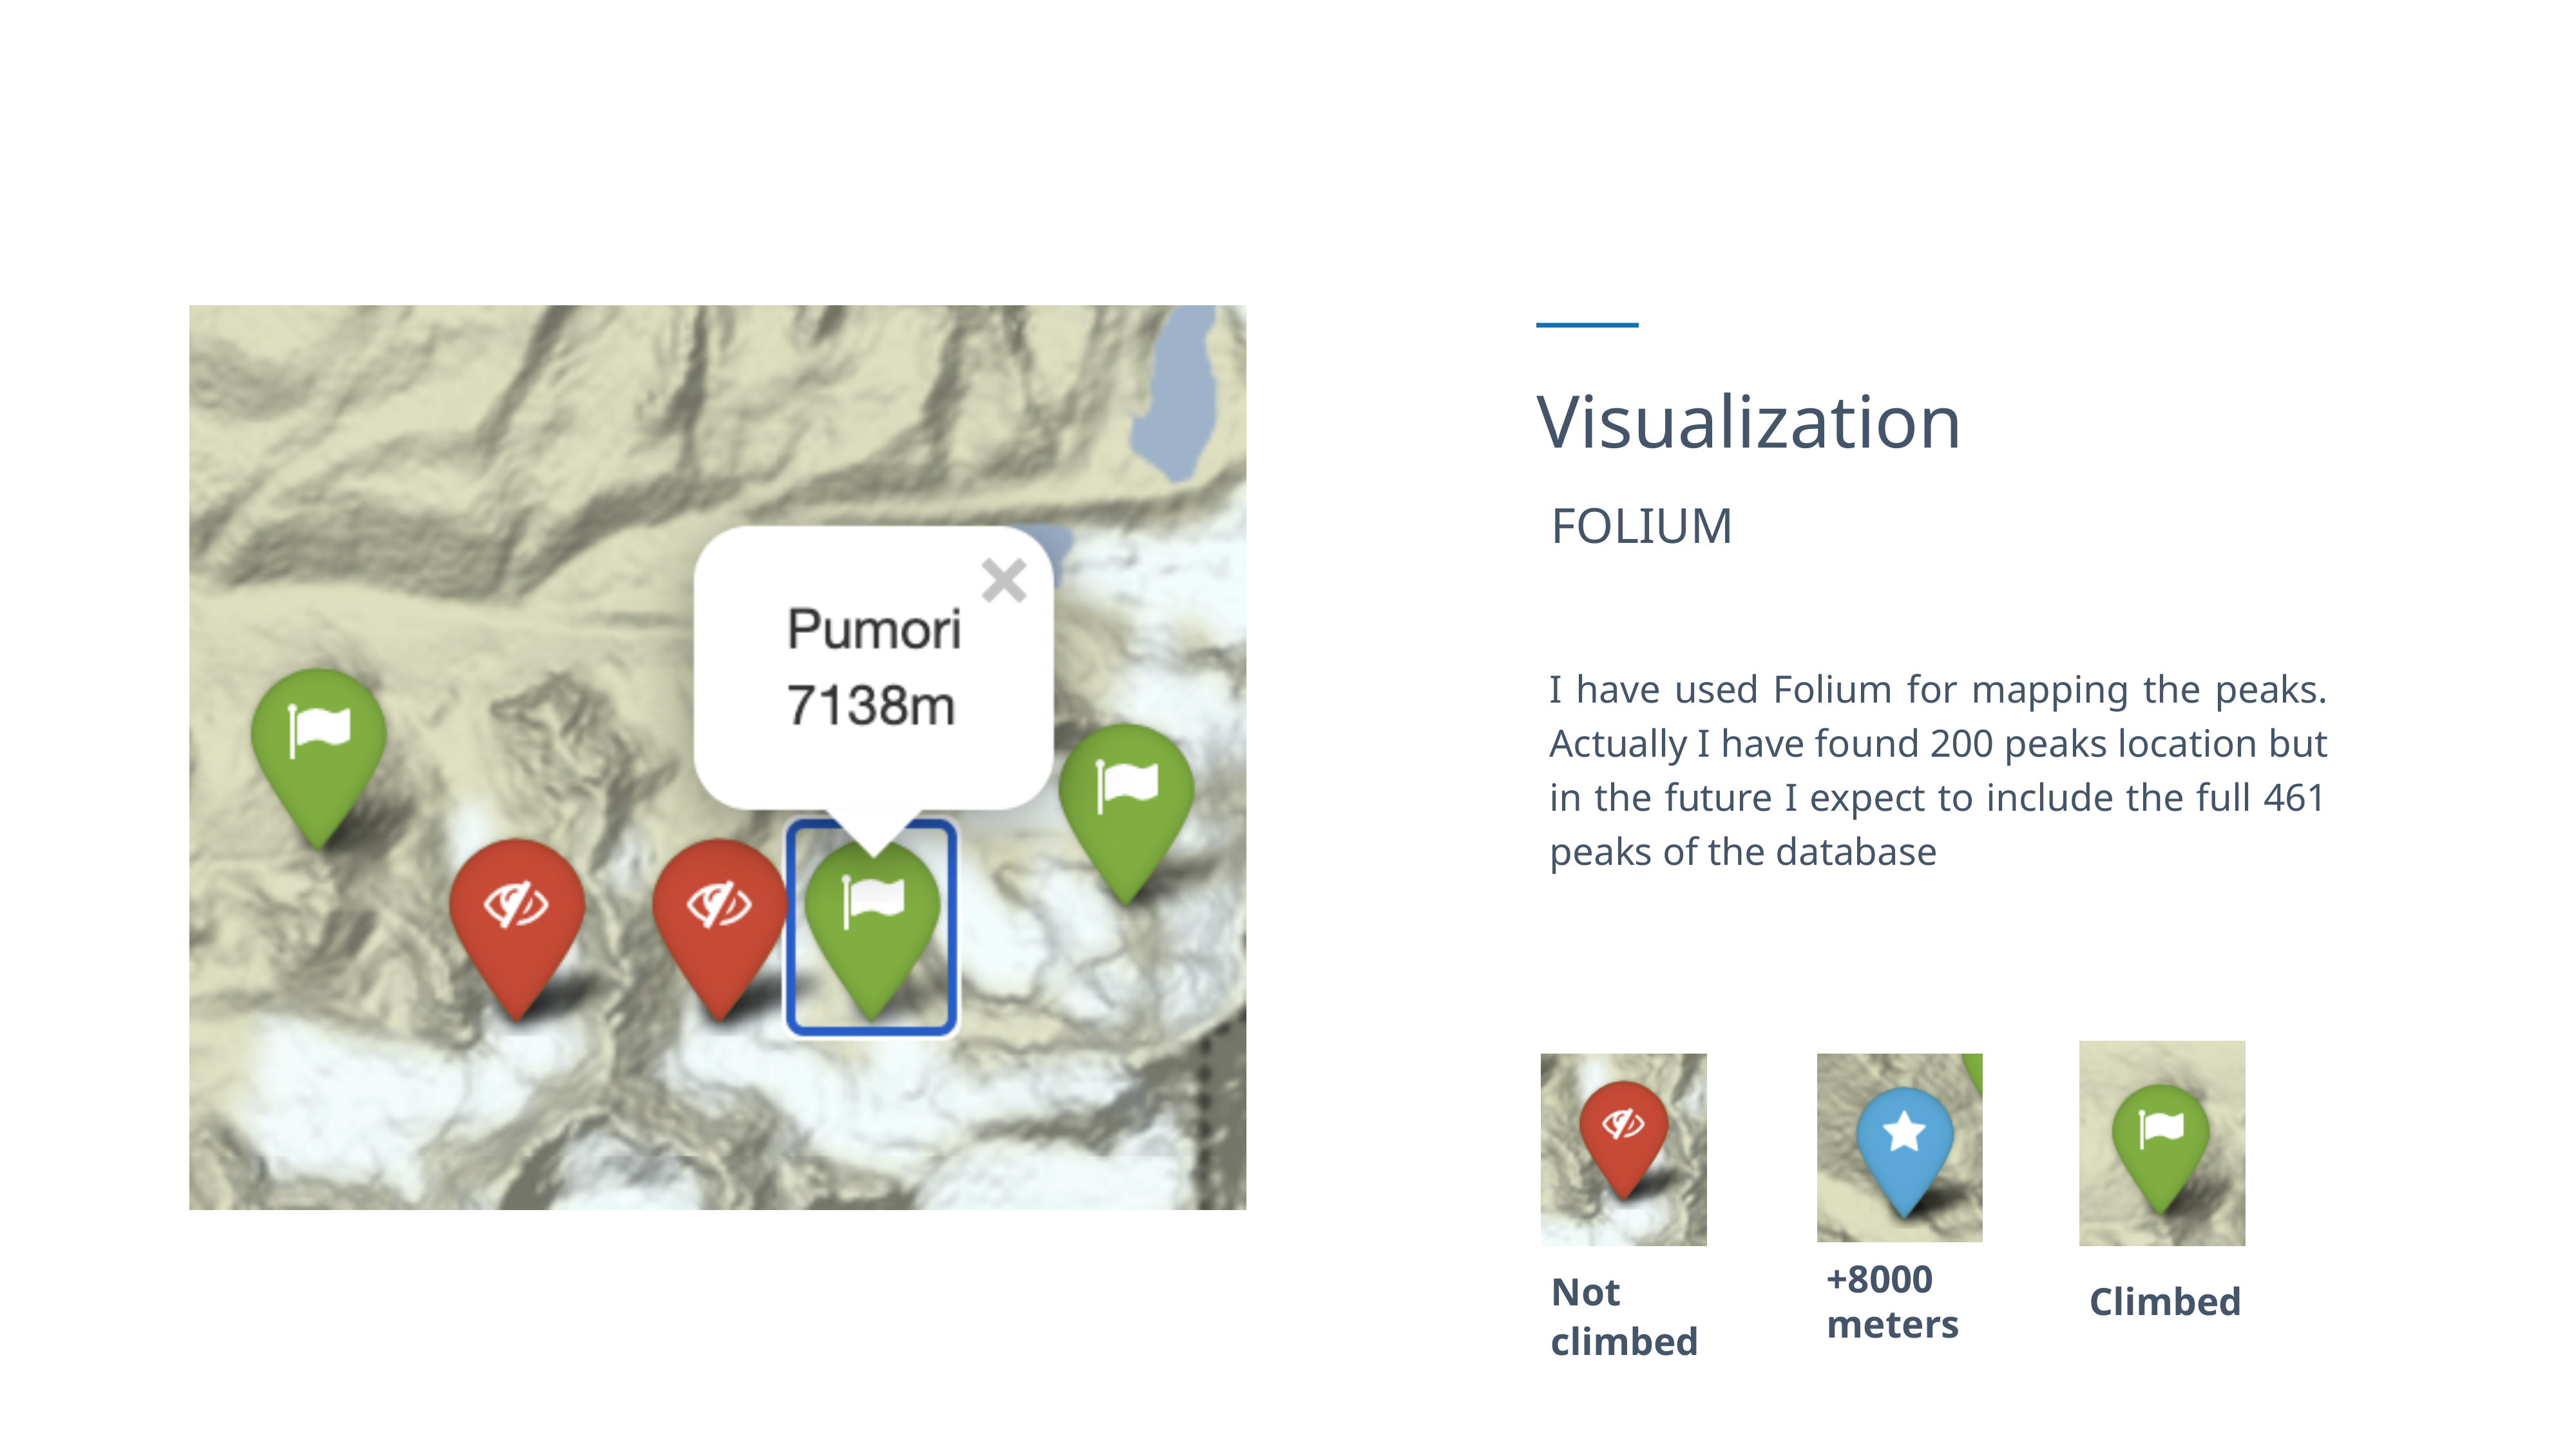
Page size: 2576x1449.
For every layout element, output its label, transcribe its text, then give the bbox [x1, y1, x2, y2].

text_box Climbed [2079, 1273, 2290, 1328]
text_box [1527, 323, 2412, 883]
picture [189, 305, 1246, 1210]
text_box Not climbed [1541, 1242, 1720, 1368]
picture [1817, 1054, 1983, 1242]
picture [2079, 1041, 2246, 1246]
text_box +8000 meters [1817, 1250, 1996, 1350]
picture [1541, 1054, 1707, 1246]
